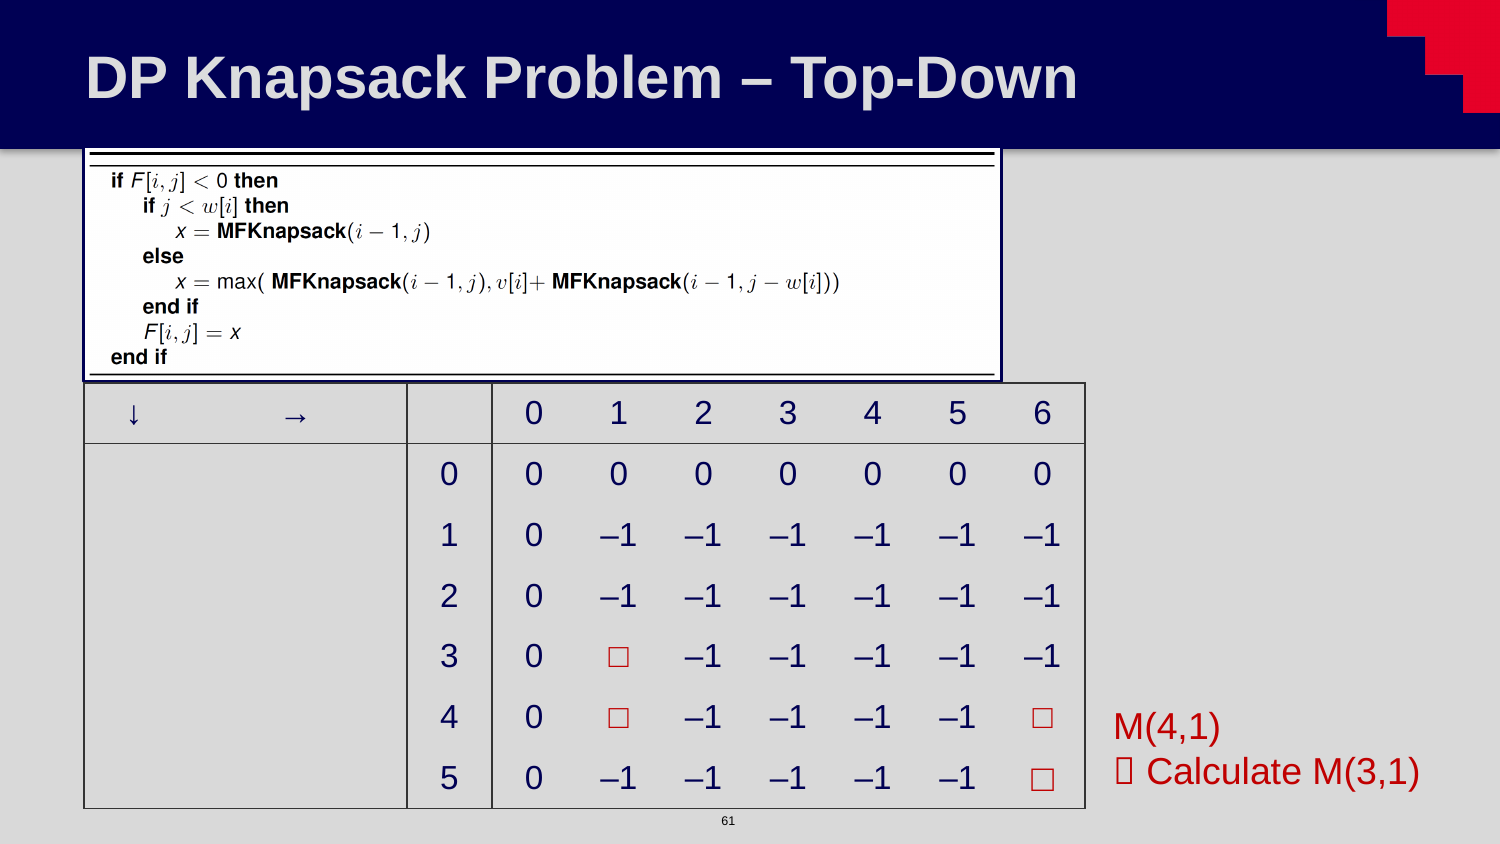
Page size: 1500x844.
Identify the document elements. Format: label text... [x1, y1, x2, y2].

picture [1387, 0, 1500, 113]
text_box M(4,1)  Calculate M(3,1) [1098, 694, 1491, 800]
title DP Knapsack Problem – Top-Down [0, 0, 1356, 150]
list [84, 147, 1000, 380]
